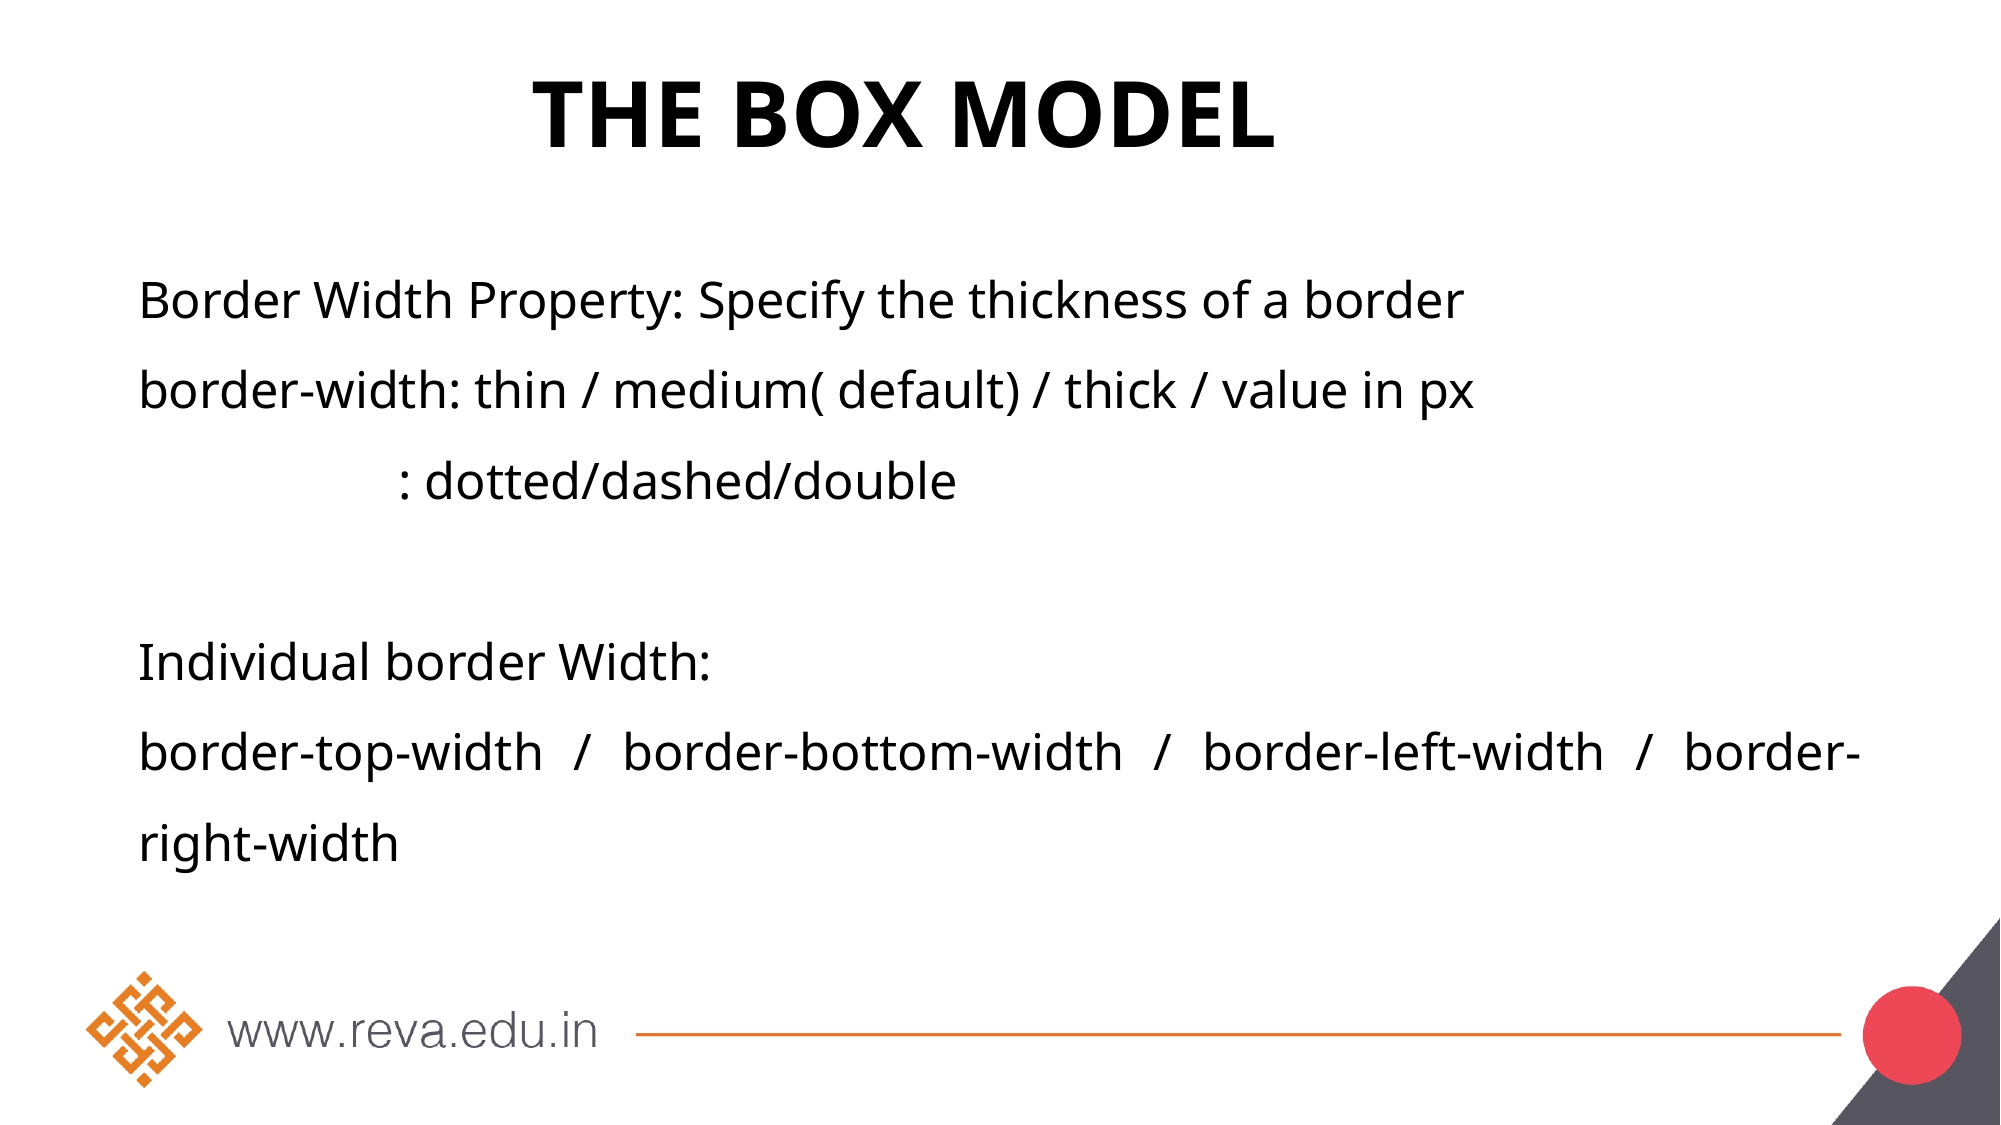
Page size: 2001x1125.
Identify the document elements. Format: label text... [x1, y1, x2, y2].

title The Box Model [97, 61, 1713, 134]
text_box Border Width Property: Specify the thickness of a border border-width: thin / medium( default) / thick / value in px : dotted/dashed/double Individual border Width: border-top-width / border-bottom-width / border-left-width / border-right-width [123, 230, 1877, 917]
picture [0, 0, 2000, 1125]
